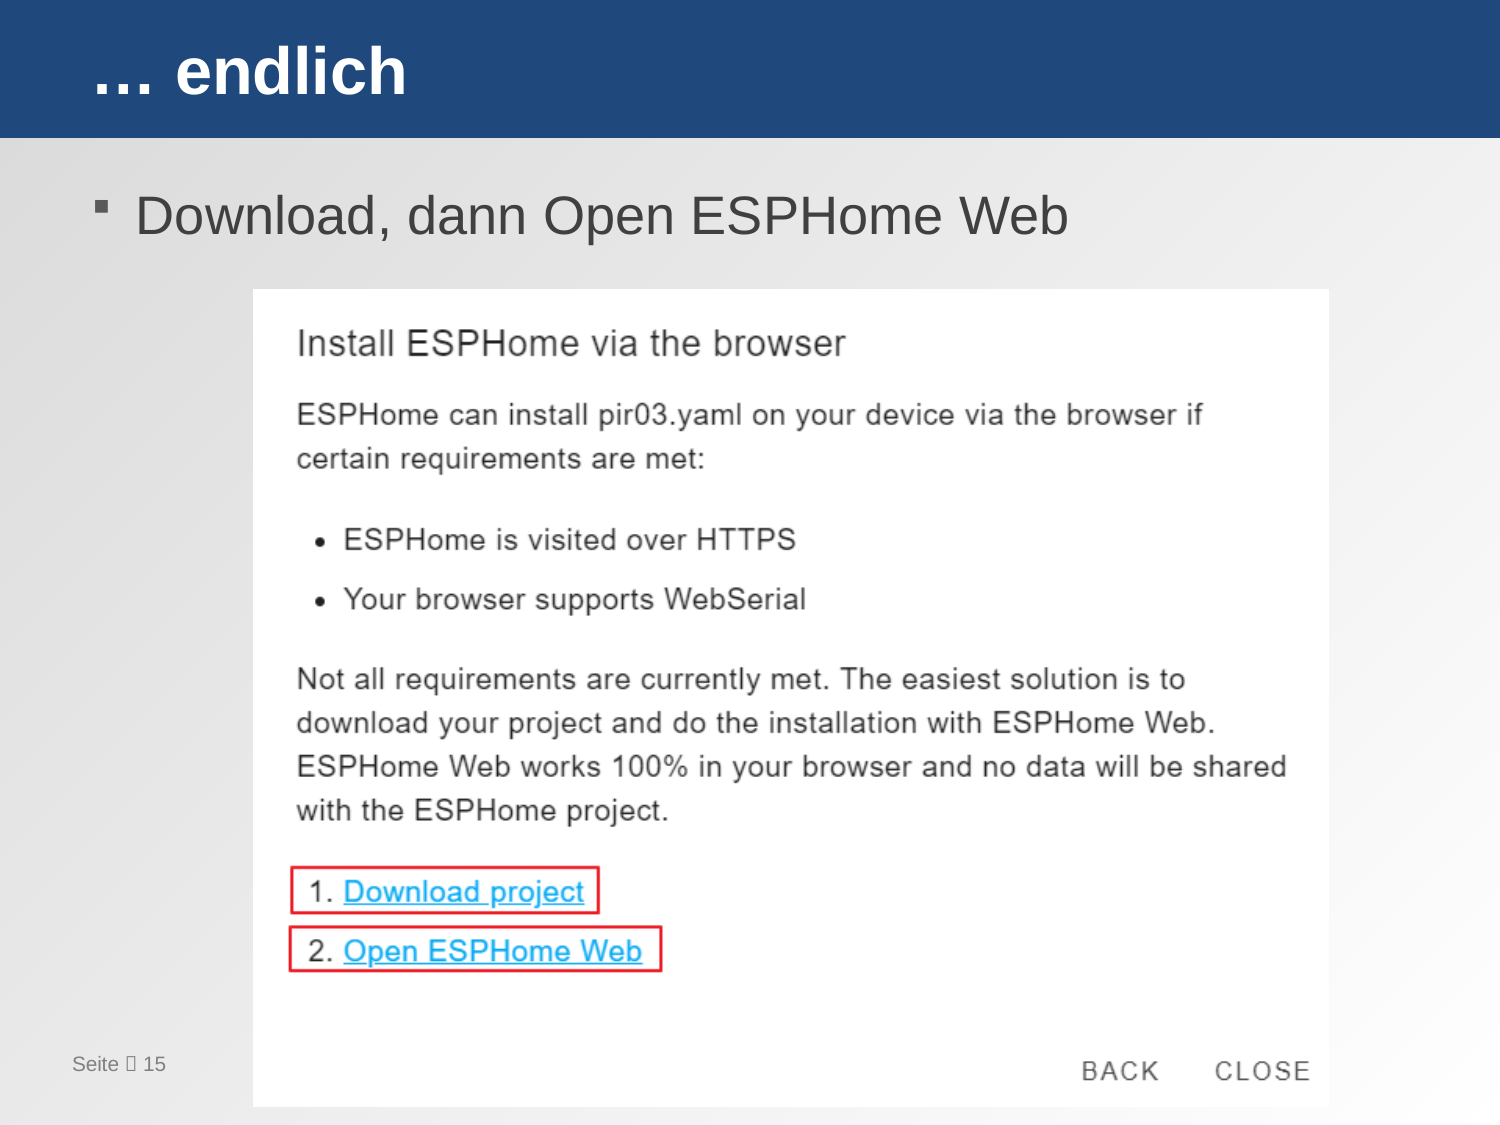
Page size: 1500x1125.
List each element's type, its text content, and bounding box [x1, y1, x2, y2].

list Download, dann Open ESPHome Web [76, 172, 1424, 929]
title … endlich [75, 20, 1425, 208]
picture [253, 289, 1330, 1107]
